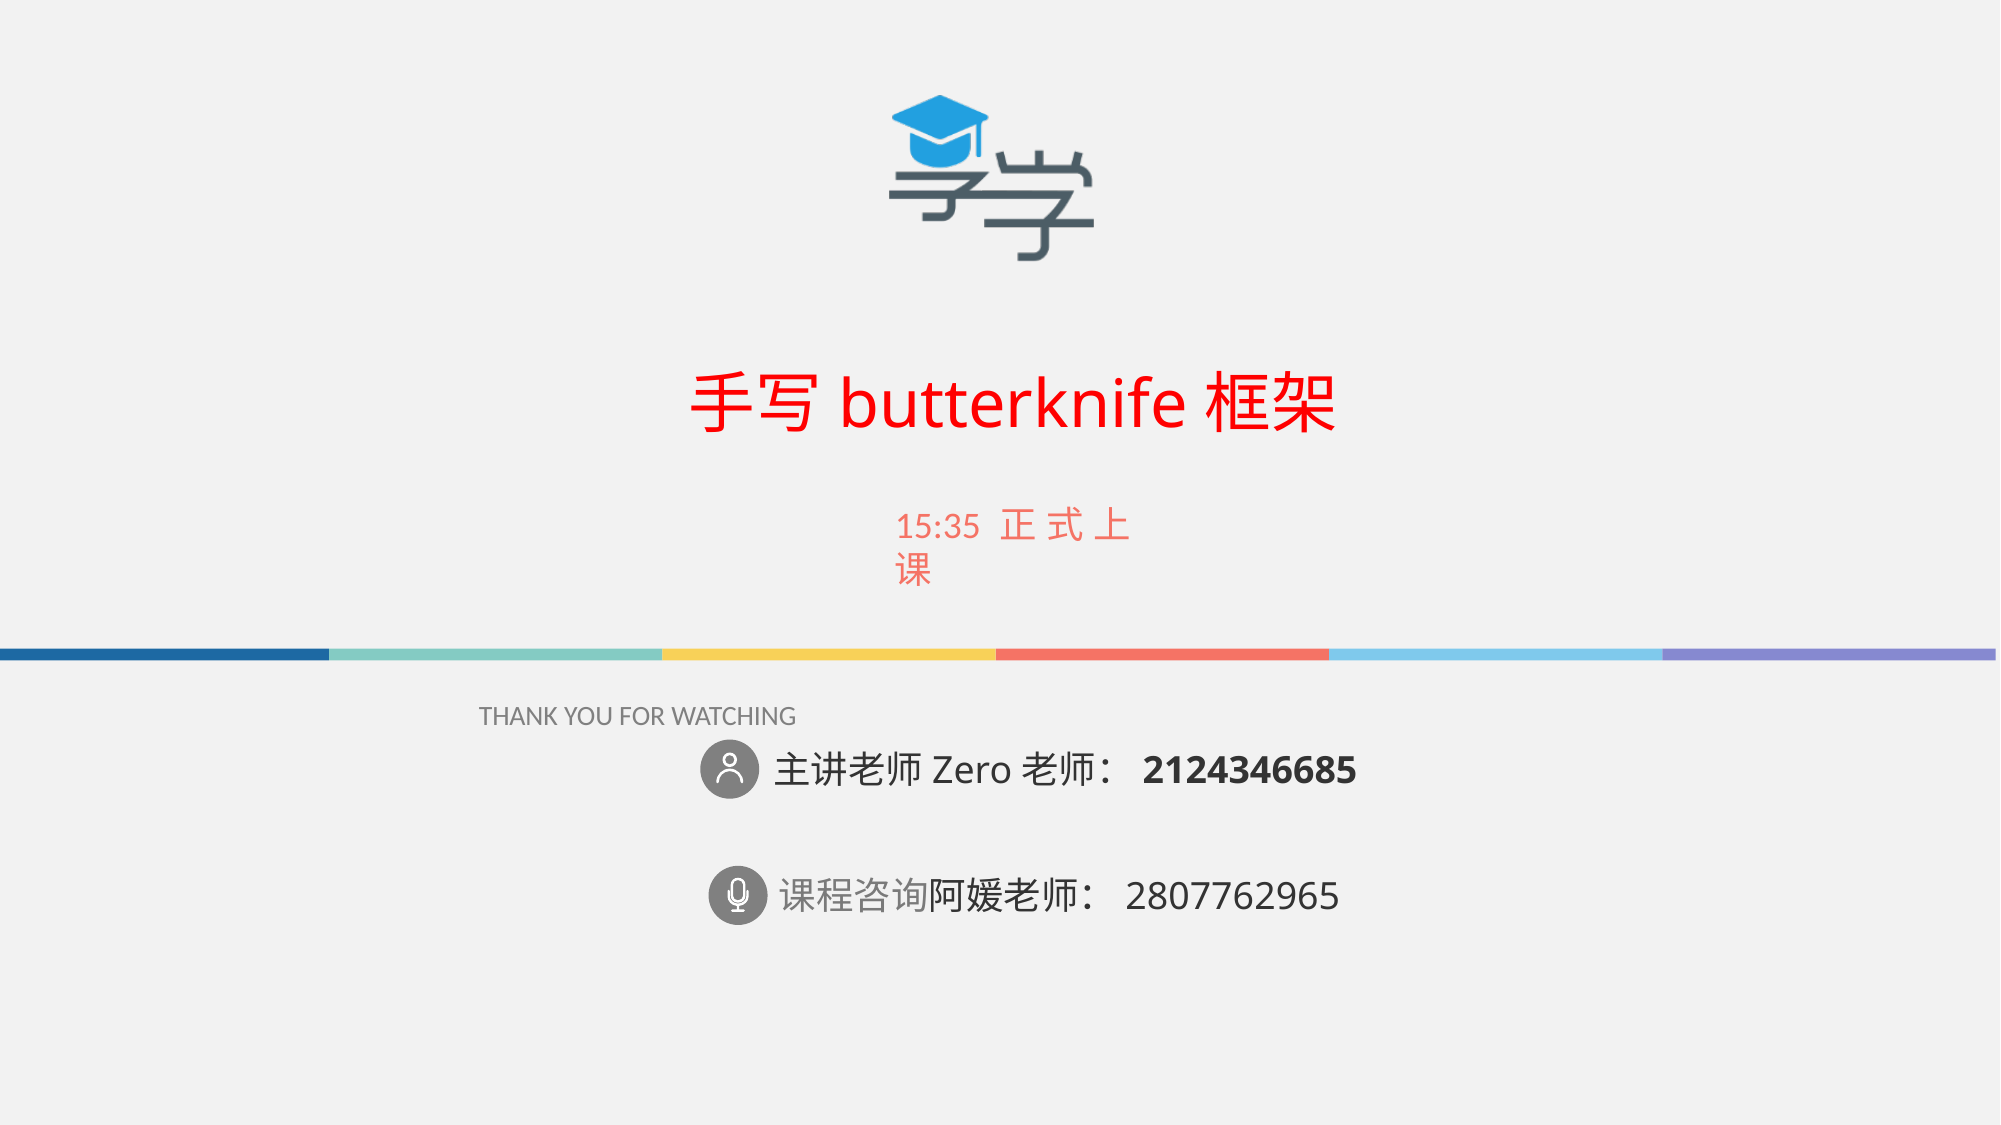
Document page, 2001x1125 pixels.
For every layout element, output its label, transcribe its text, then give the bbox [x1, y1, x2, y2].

picture [881, 68, 1101, 288]
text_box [0, 648, 1997, 661]
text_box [700, 738, 1372, 800]
text_box THANK YOU FOR WATCHING [463, 690, 1465, 739]
text_box 手写butterknife框架 [364, 305, 1663, 448]
text_box 15:35正式上课 [880, 494, 1146, 554]
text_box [708, 864, 1354, 926]
